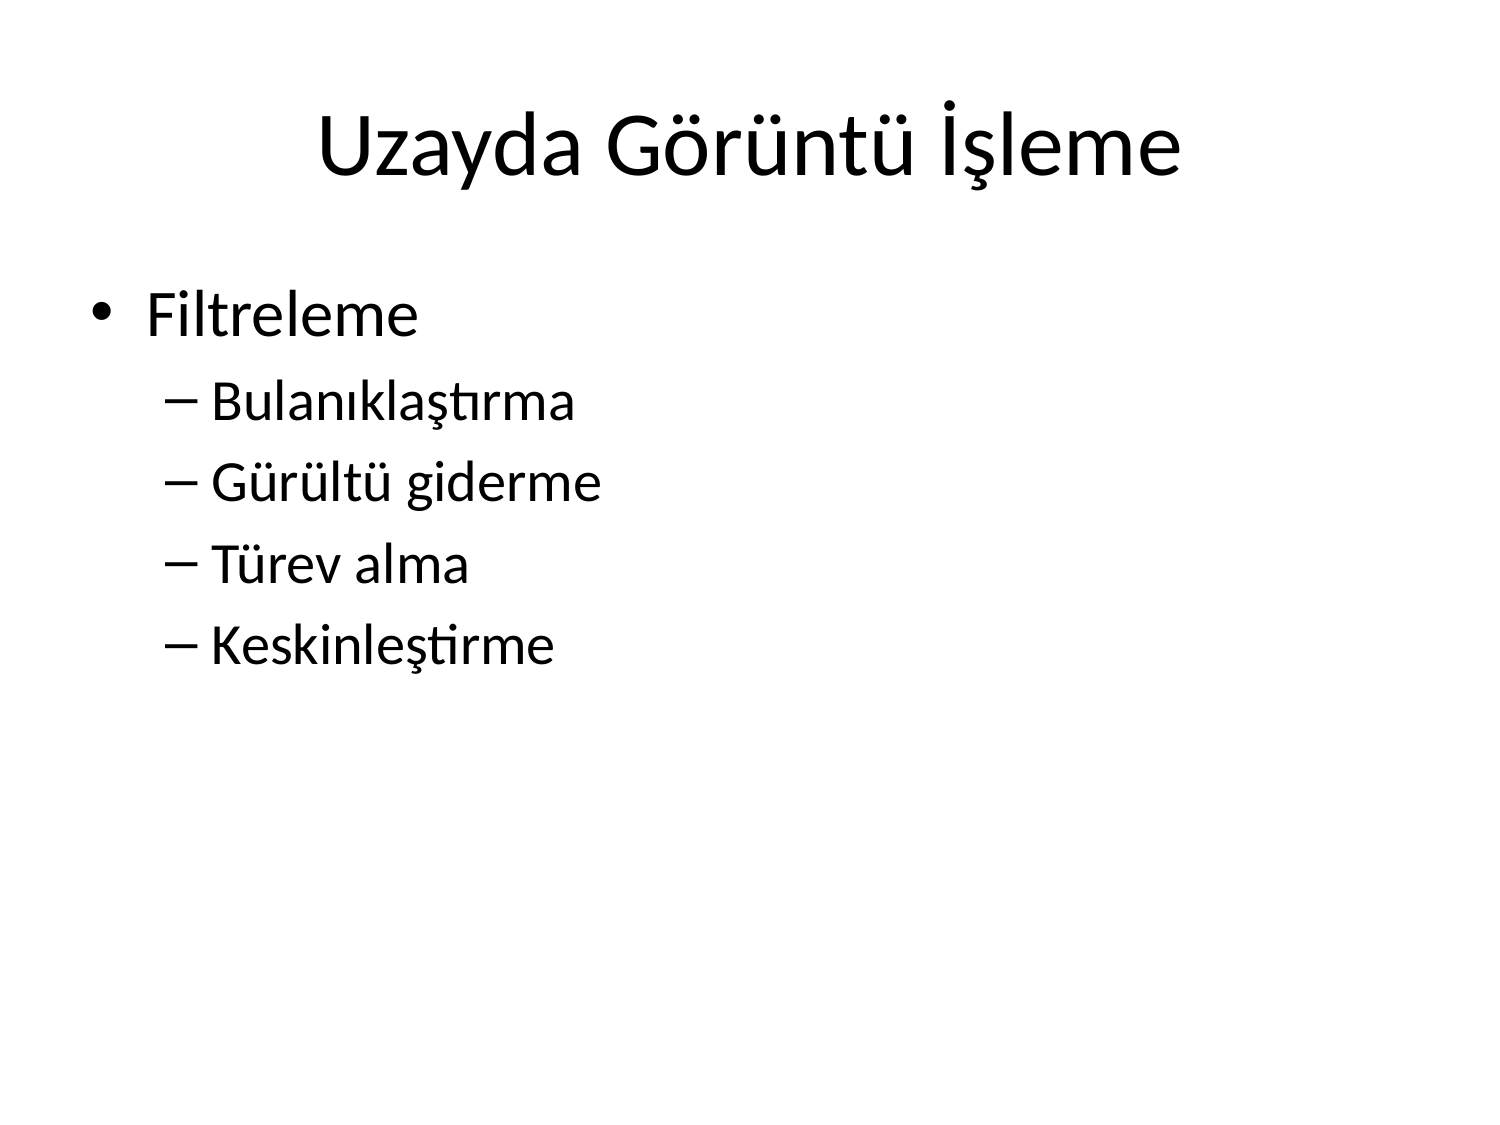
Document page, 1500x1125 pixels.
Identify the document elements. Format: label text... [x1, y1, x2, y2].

title Uzayda Görüntü İşleme [75, 45, 1425, 233]
text_box Filtreleme Bulanıklaştırma Gürültü giderme Türev alma Keskinleştirme [74, 262, 1425, 1005]
